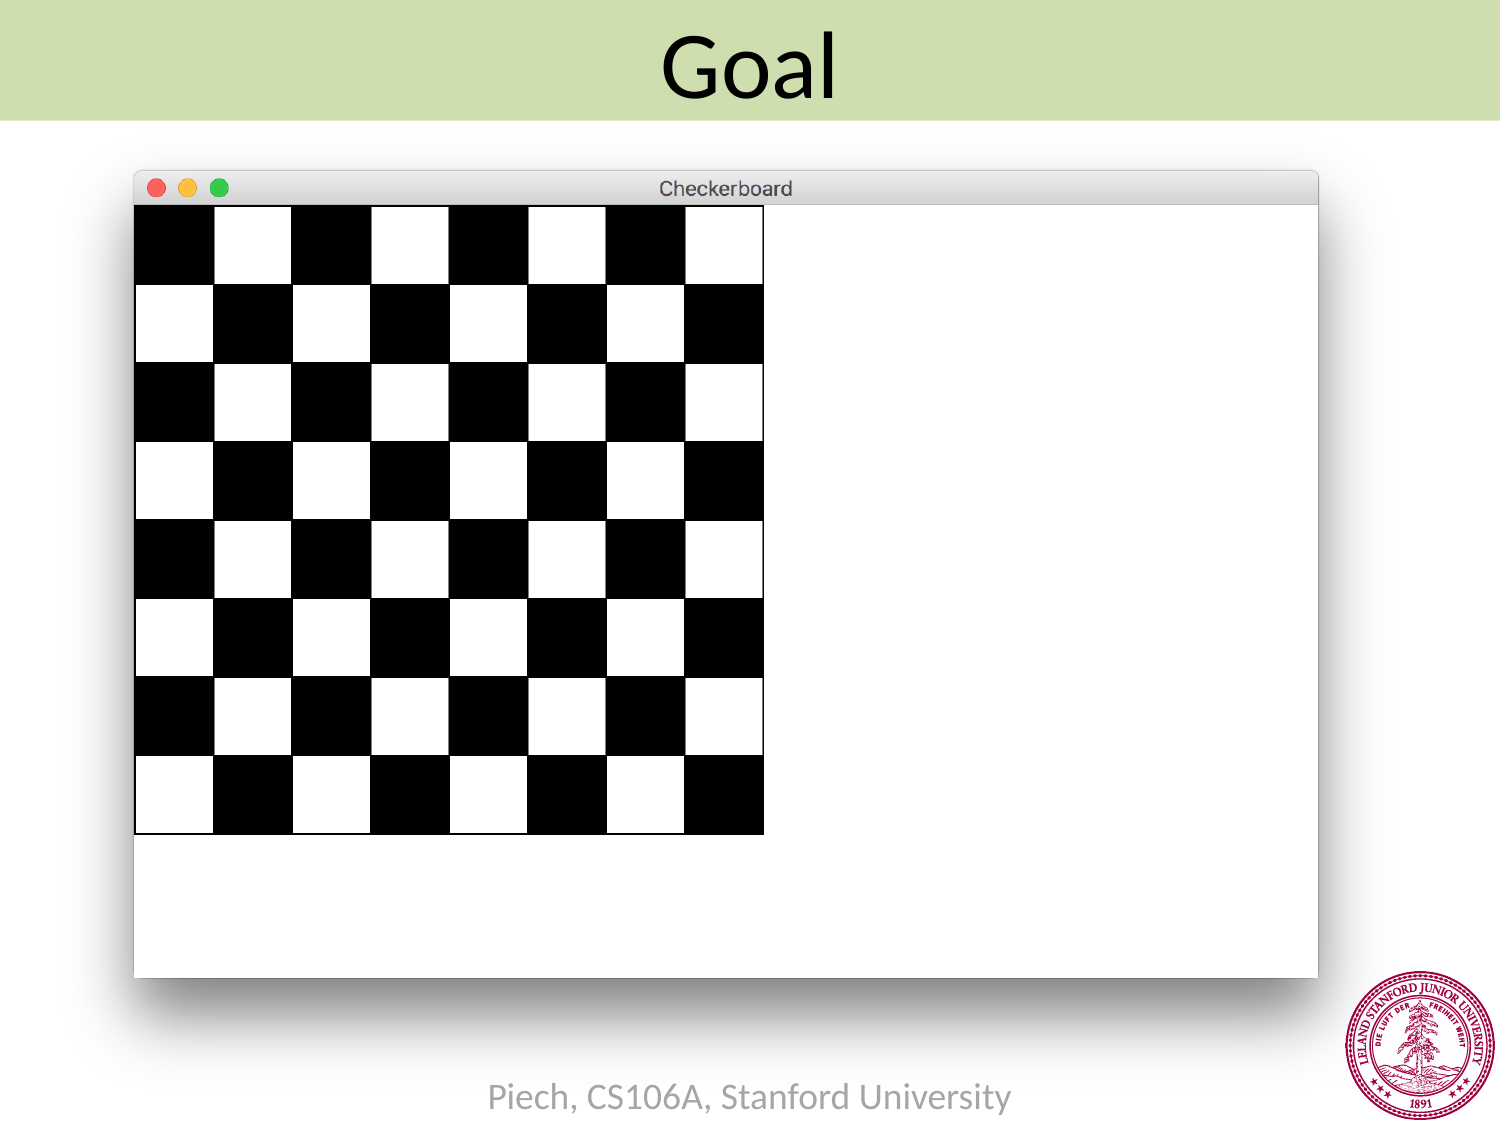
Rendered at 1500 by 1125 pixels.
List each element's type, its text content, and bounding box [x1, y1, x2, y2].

picture [46, 120, 1495, 1120]
text_box Goal [0, 0, 1500, 121]
